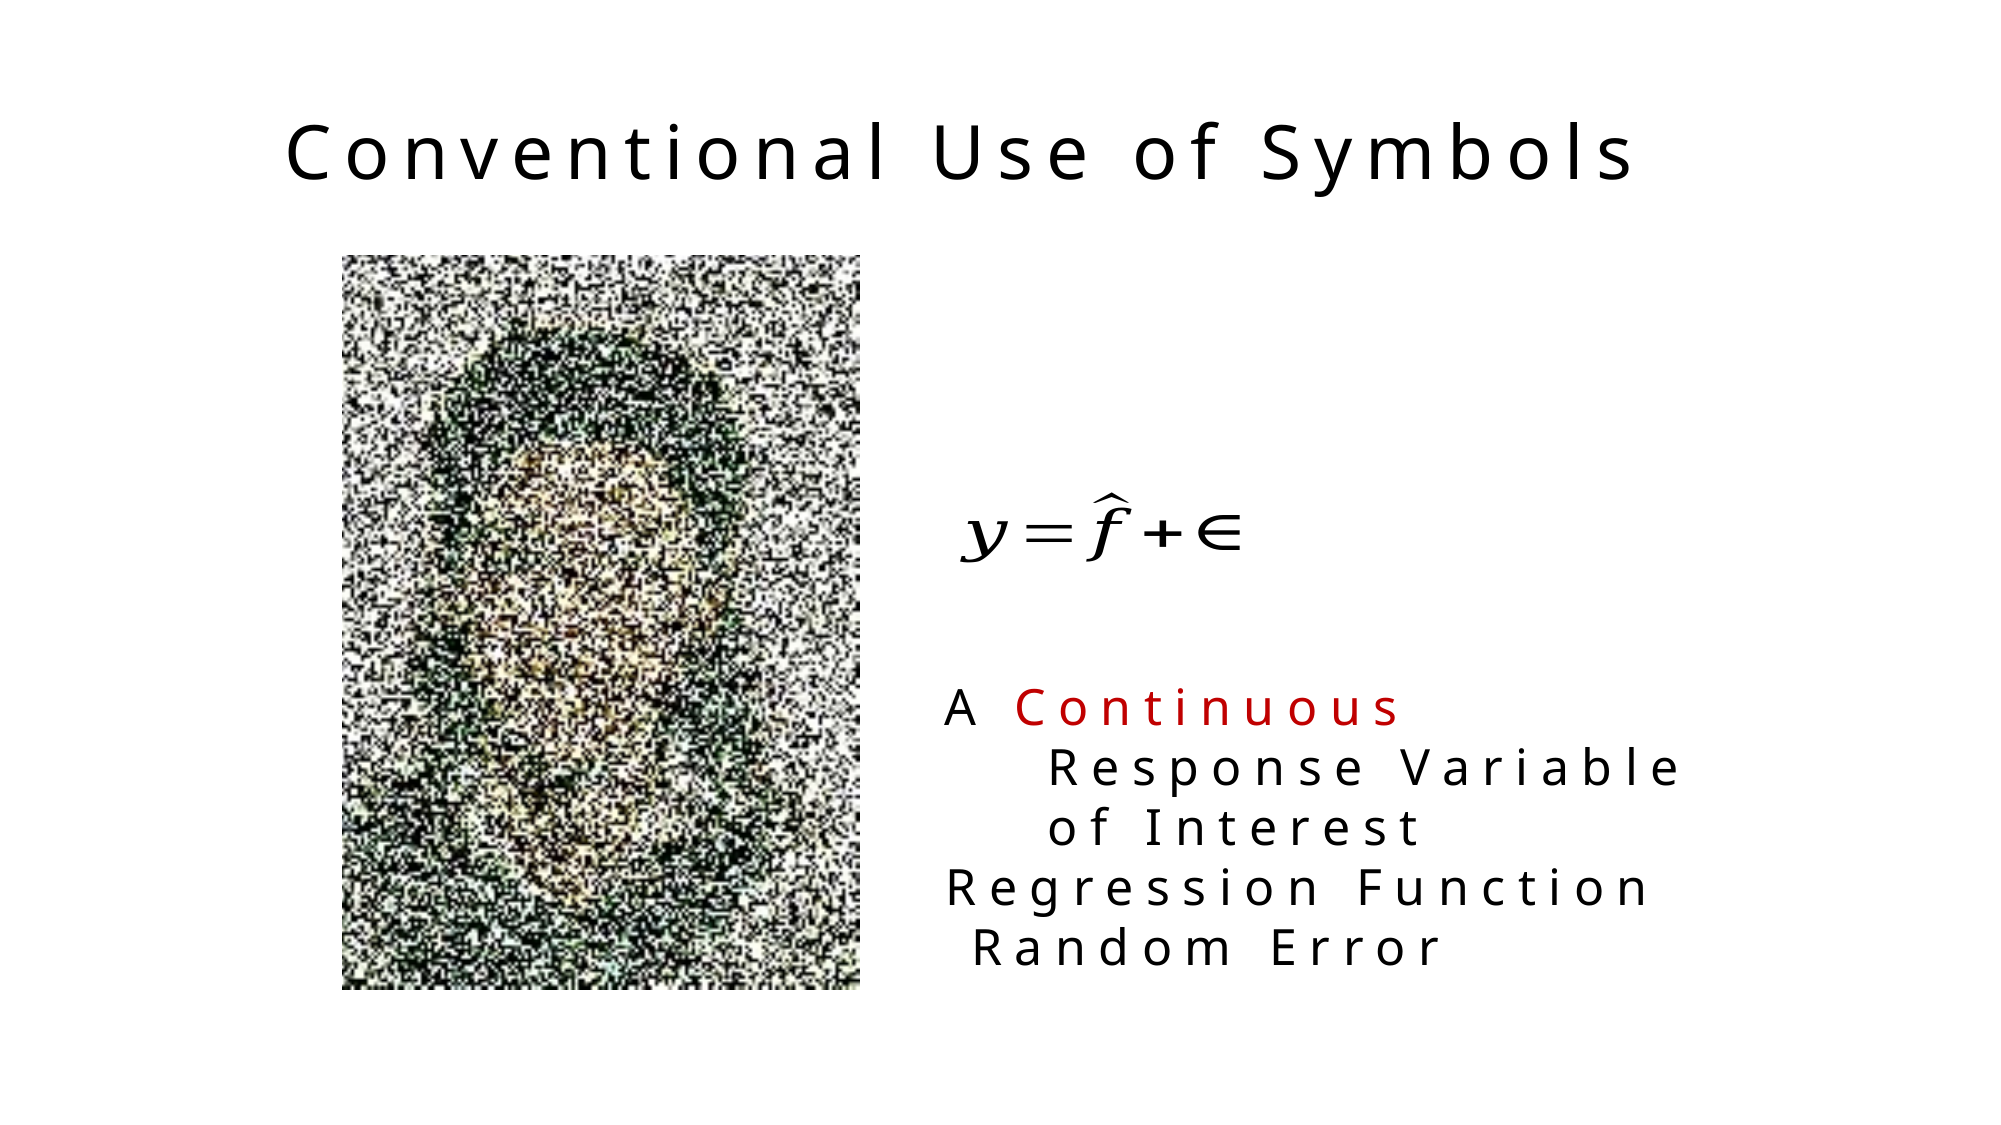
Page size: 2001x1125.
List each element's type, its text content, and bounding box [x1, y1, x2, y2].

picture [342, 255, 860, 990]
text_box Conventional Use of Symbols [269, 96, 1649, 202]
